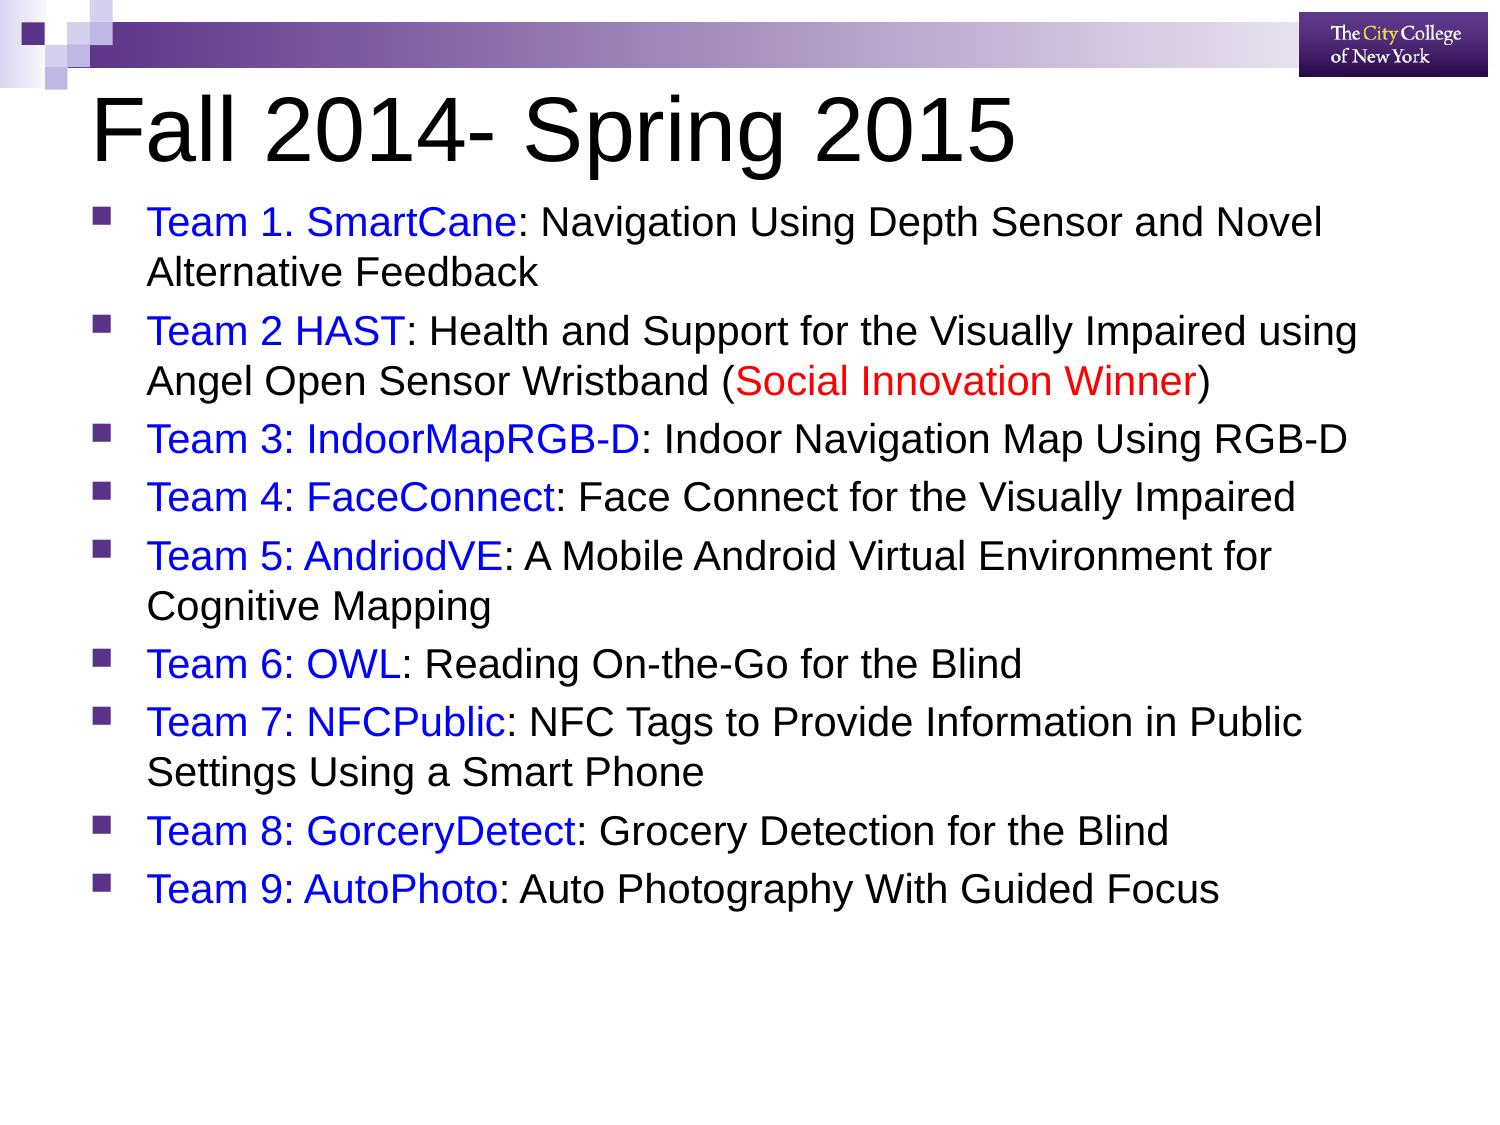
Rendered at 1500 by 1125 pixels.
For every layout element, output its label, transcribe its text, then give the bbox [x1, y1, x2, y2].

title Fall 2014- Spring 2015 [74, 74, 1426, 176]
picture [1299, 12, 1488, 77]
list Team 1. SmartCane: Navigation Using Depth Sensor and Novel Alternative Feedback Team 2 HAST: Health and Support for the Visually Impaired using Angel Open Sensor Wristband (Social Innovation Winner) Team 3: IndoorMapRGB-D: Indoor Navigation Map Using RGB-D Team 4: FaceConnect: Face Connect for the Visually Impaired Team 5: AndriodVE: A Mobile Android Virtual Environment for Cognitive Mapping Team 6: OWL: Reading On-the-Go for the Blind Team 7: NFCPublic: NFC Tags to Provide Information in Public Settings Using a Smart Phone Team 8: GorceryDetect: Grocery Detection for the Blind Team 9: AutoPhoto: Auto Photography With Guided Focus [74, 187, 1426, 963]
